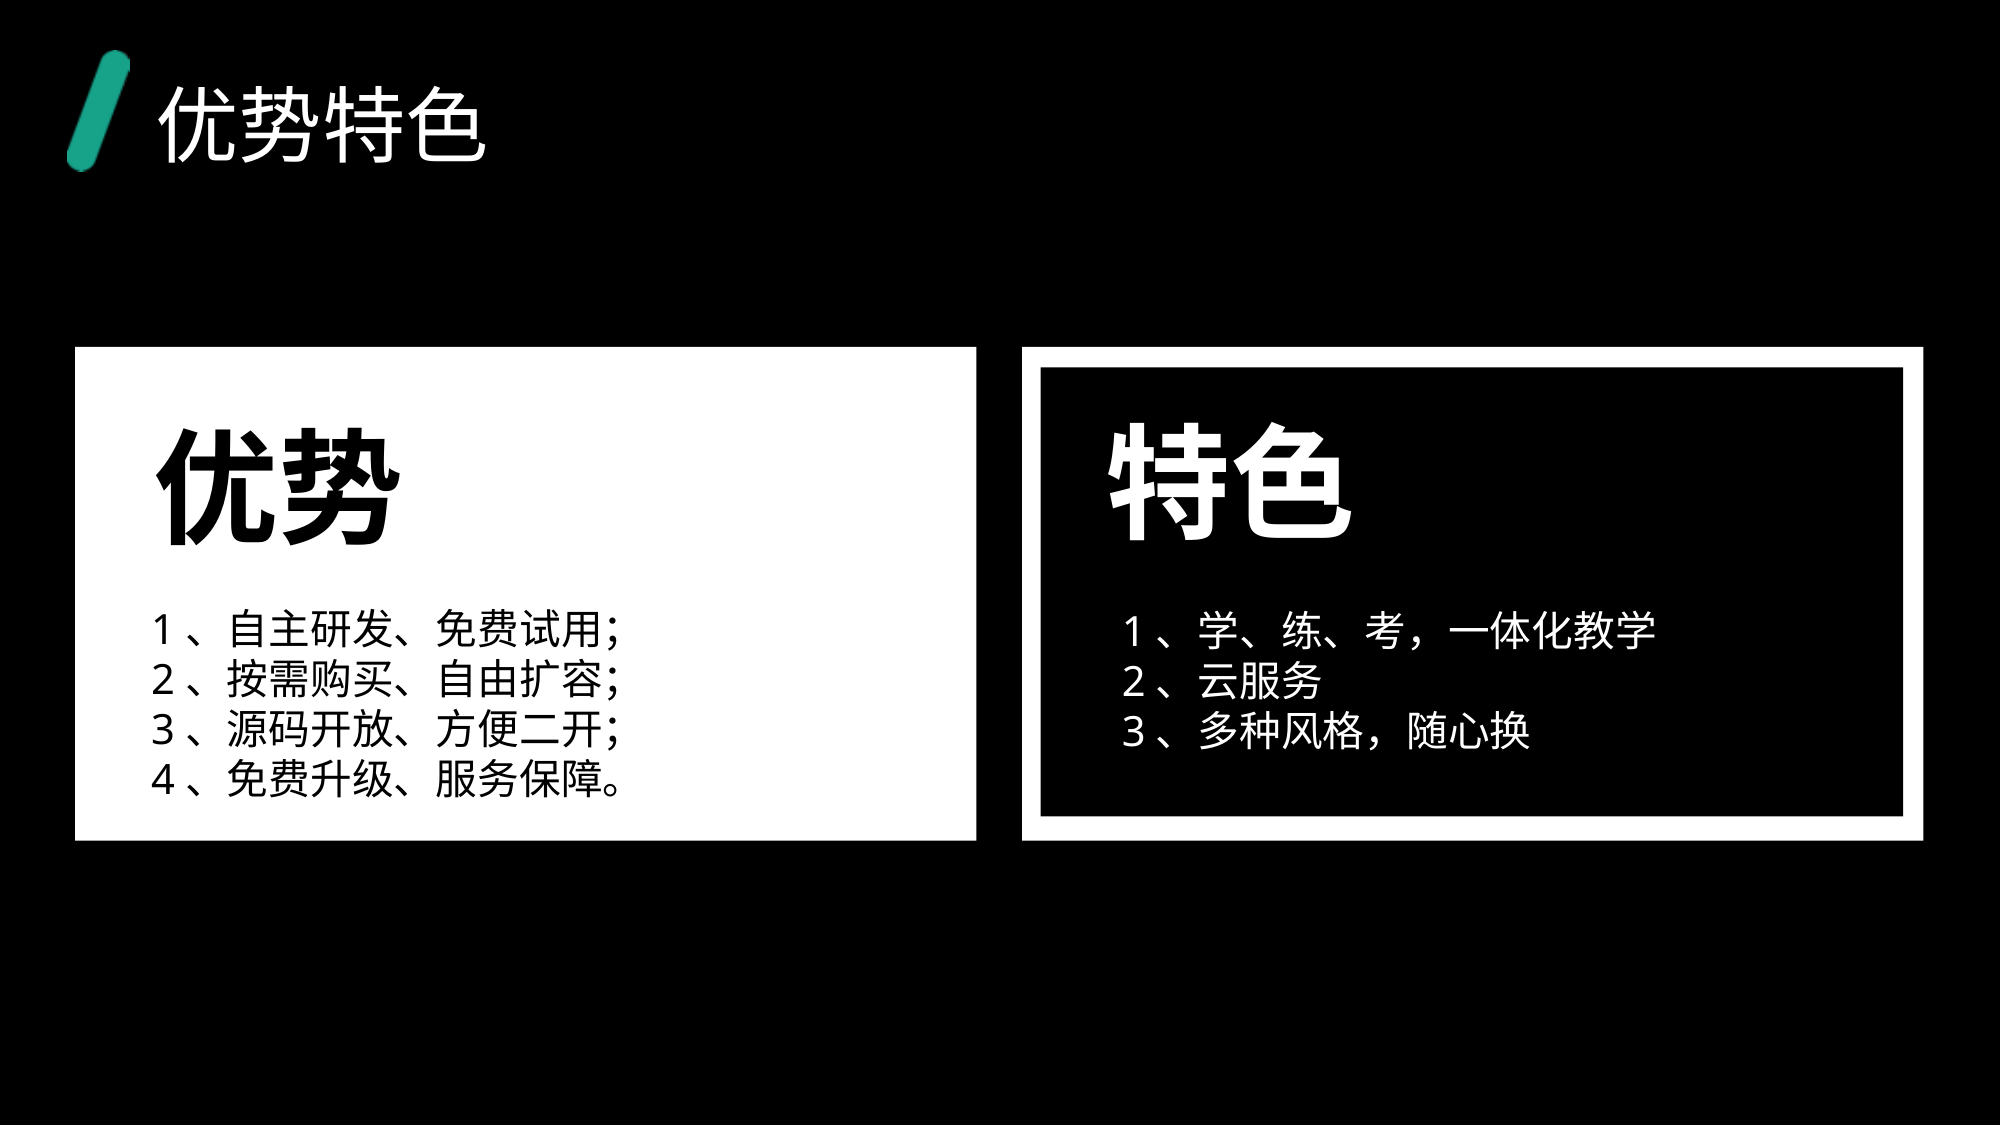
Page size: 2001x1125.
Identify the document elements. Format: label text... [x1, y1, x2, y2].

text_box [75, 346, 977, 841]
text_box 1、自主研发、免费试用； 2、按需购买、自由扩容； 3、源码开放、方便二开； 4、免费升级、服务保障。 [136, 595, 660, 811]
text_box 优势特色 [141, 66, 504, 181]
text_box 优势 [80, 401, 419, 567]
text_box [1022, 346, 1924, 841]
picture [67, 50, 130, 172]
